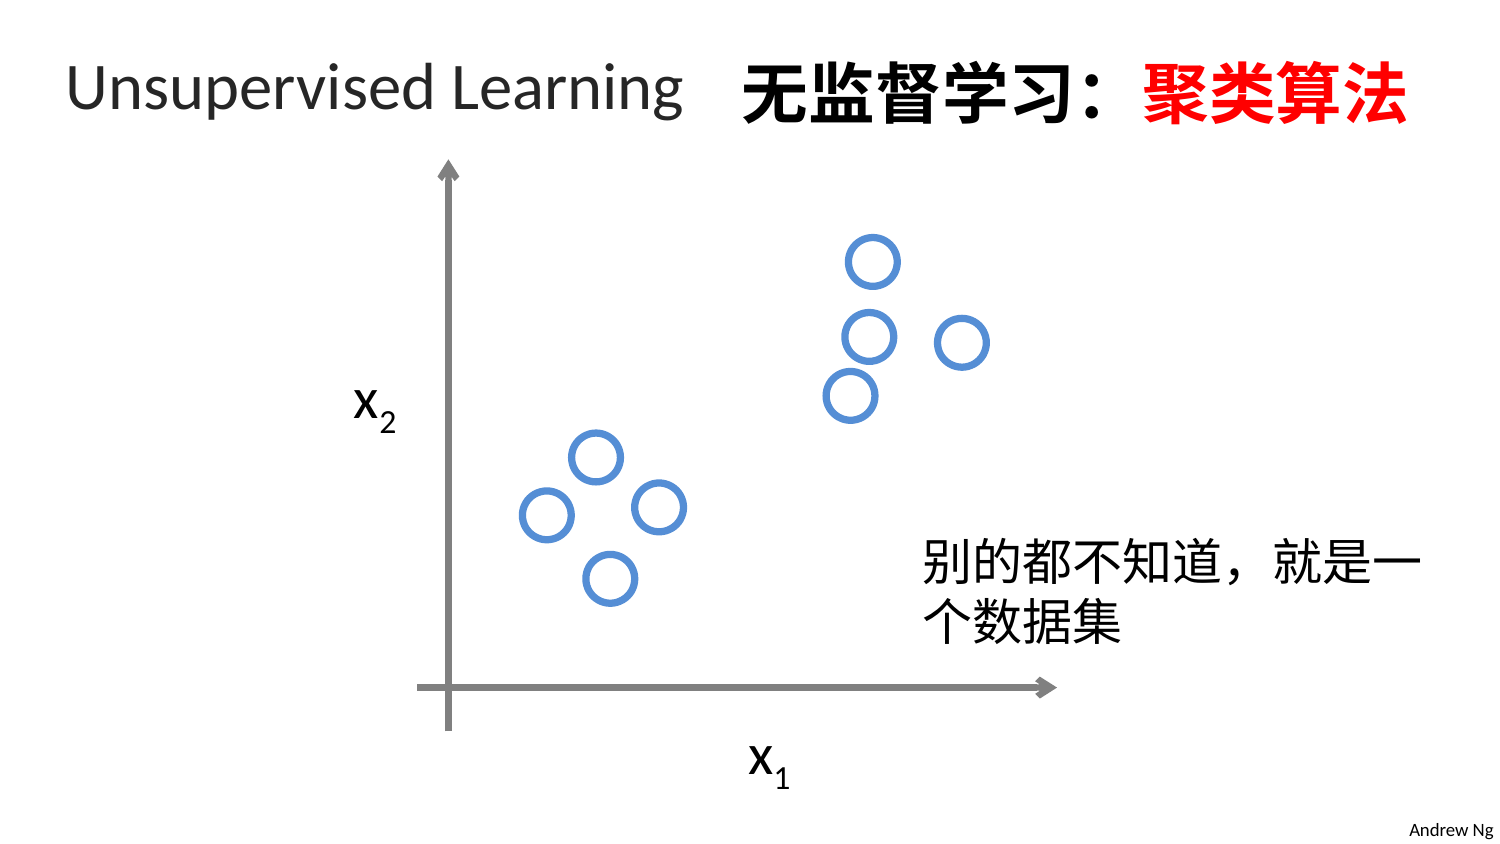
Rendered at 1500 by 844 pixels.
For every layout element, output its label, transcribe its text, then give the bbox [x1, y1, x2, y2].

text_box [632, 480, 686, 534]
text_box 无监督学习：聚类算法 [727, 44, 1425, 140]
text_box [583, 552, 637, 606]
text_box [935, 316, 989, 370]
text_box x1 [733, 709, 806, 804]
text_box [842, 310, 896, 364]
text_box 别的都不知道，就是一个数据集 [907, 522, 1476, 658]
text_box x2 [339, 353, 412, 448]
text_box Unsupervised Learning [50, 35, 700, 131]
text_box [846, 235, 900, 289]
text_box [520, 488, 574, 542]
text_box [824, 369, 878, 423]
text_box [569, 430, 623, 484]
